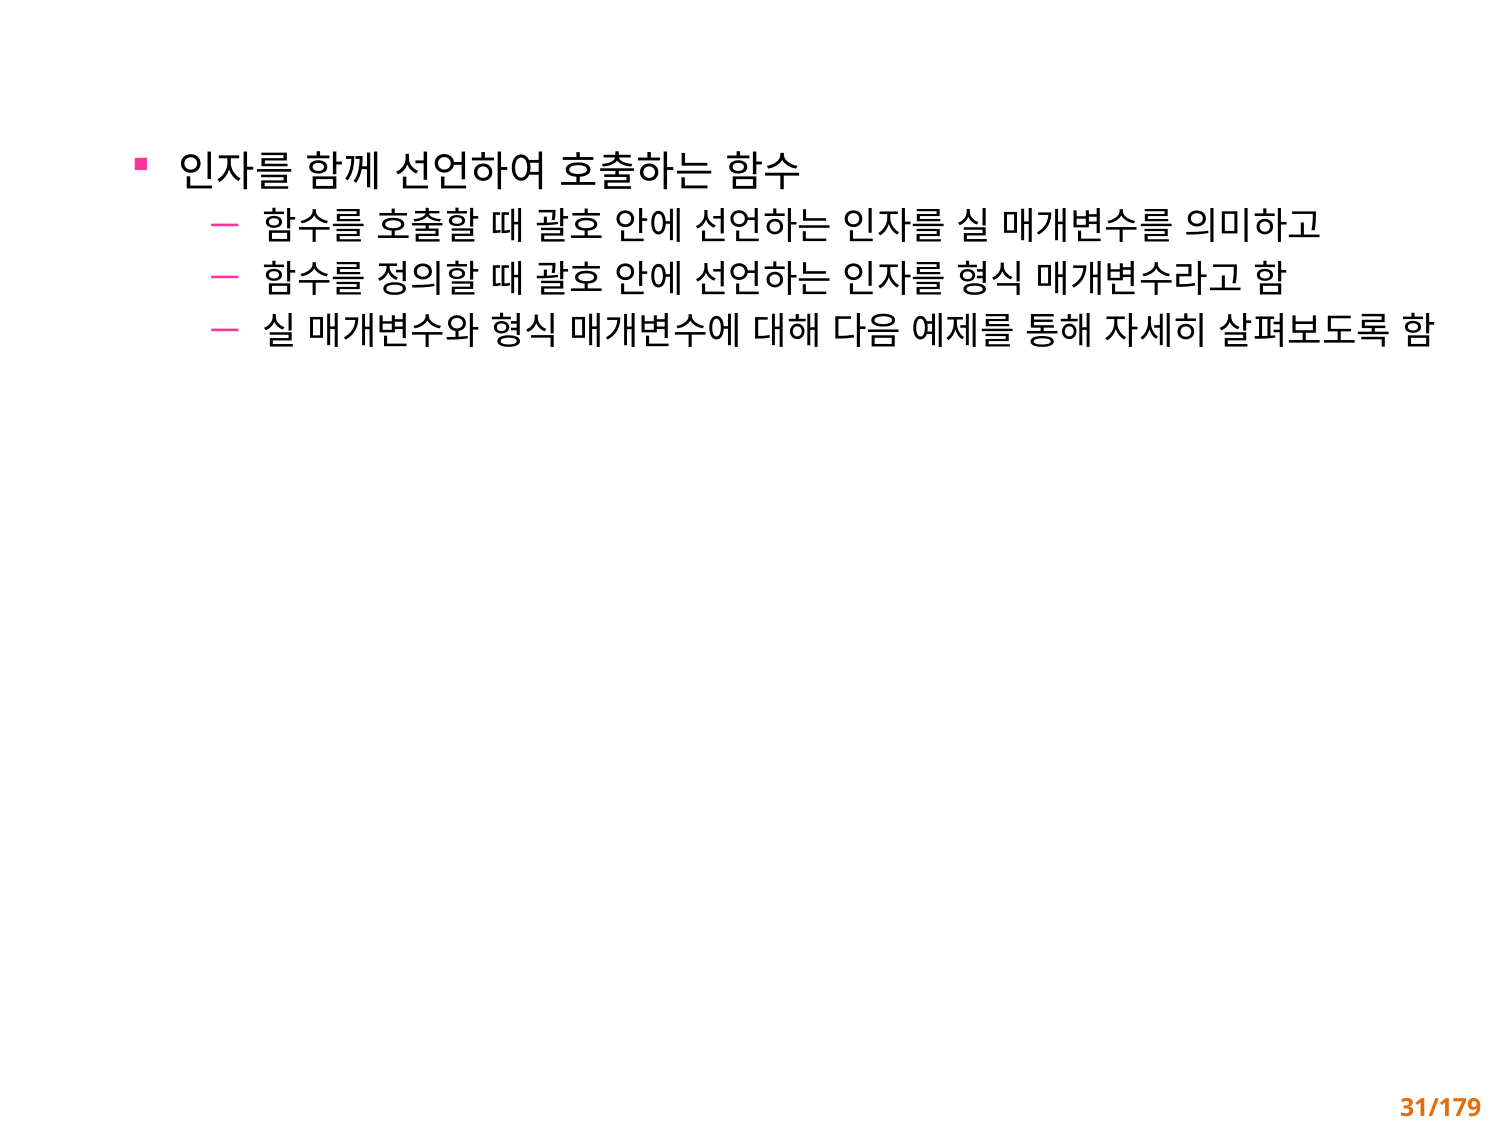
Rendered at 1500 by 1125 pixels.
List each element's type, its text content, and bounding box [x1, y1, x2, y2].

list 인자를 함께 선언하여 호출하는 함수 함수를 호출할 때 괄호 안에 선언하는 인자를 실 매개변수를 의미하고 함수를 정의할 때 괄호 안에 선언하는 인자를 형식 매개변수라고 함 실 매개변수와 형식 매개변수에 대해 다음 예제를 통해 자세히 살펴보도록 함 [41, 137, 1459, 563]
